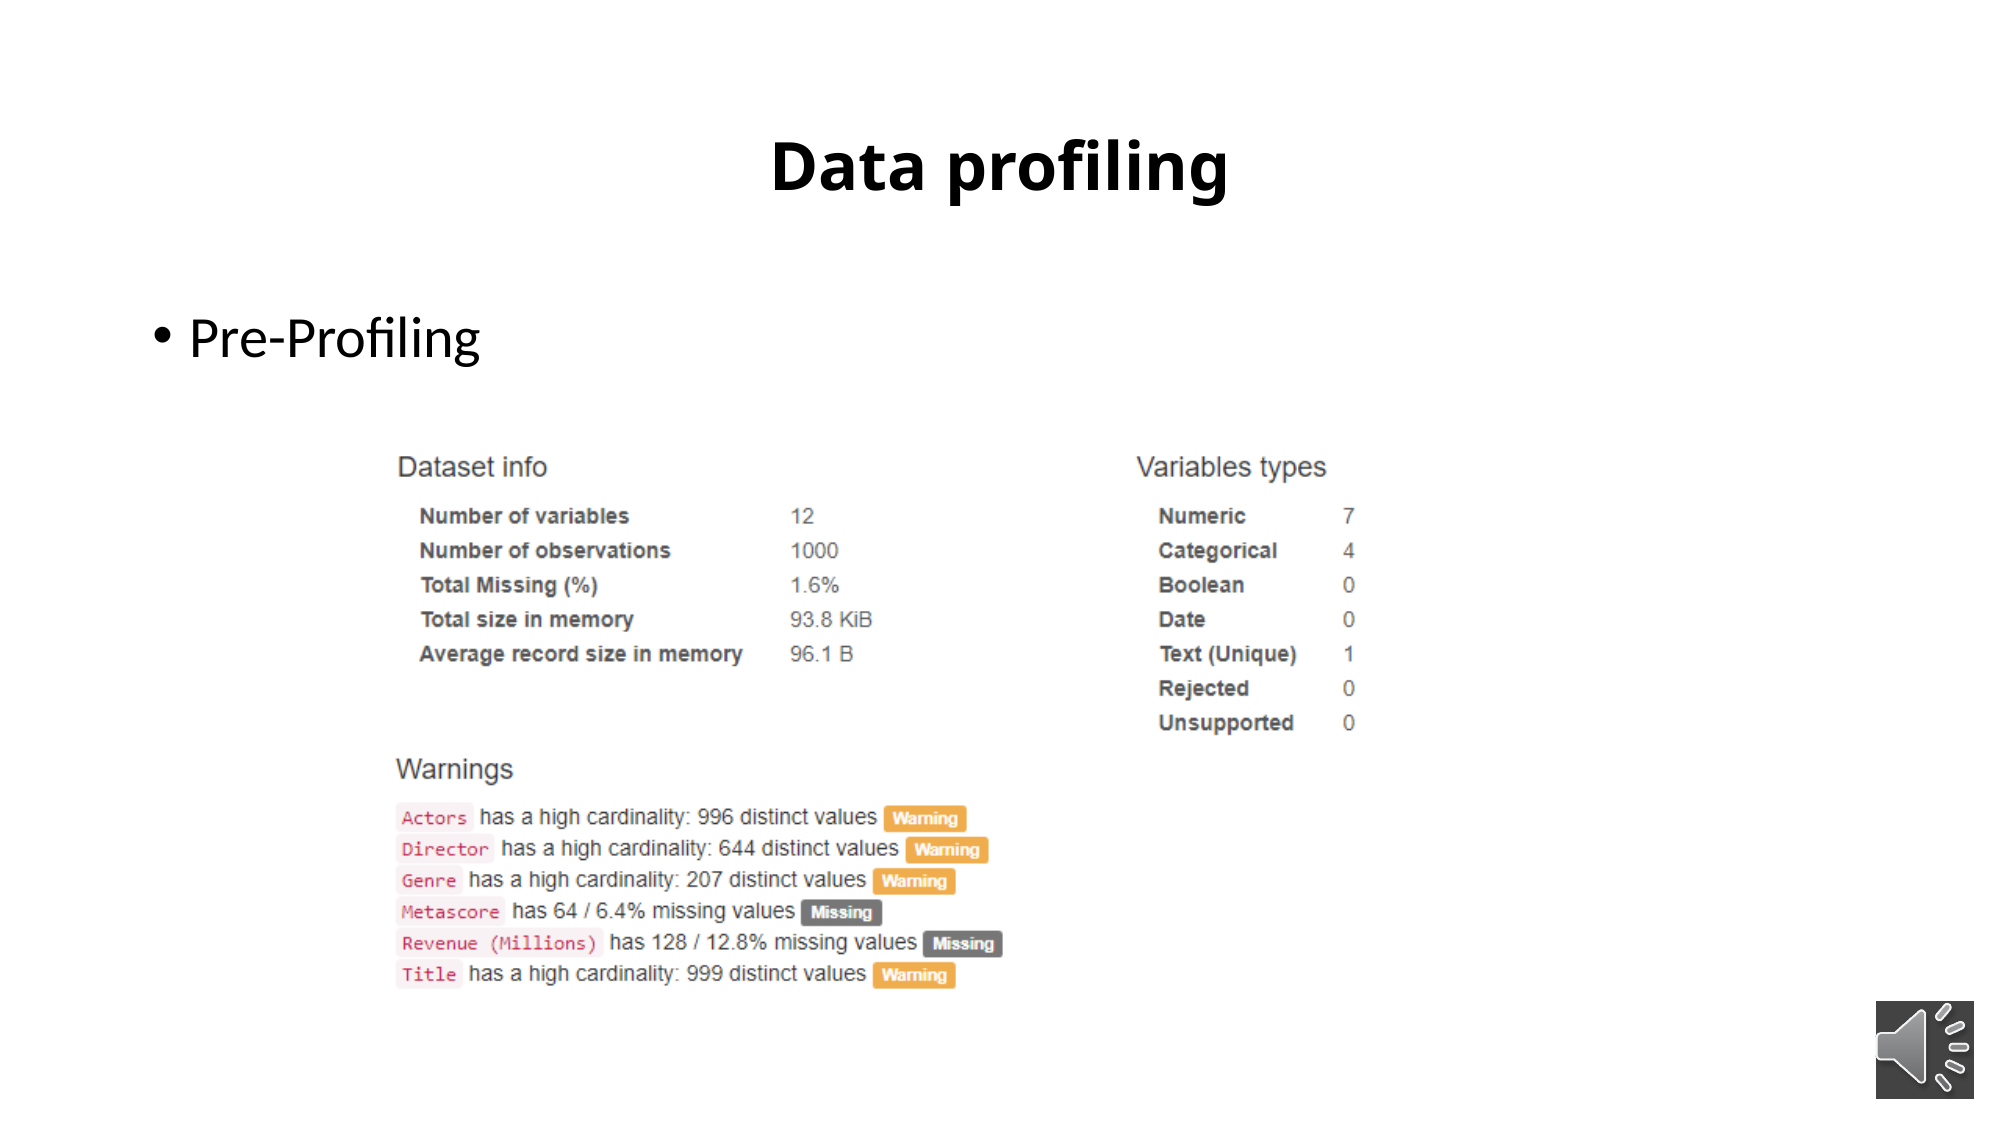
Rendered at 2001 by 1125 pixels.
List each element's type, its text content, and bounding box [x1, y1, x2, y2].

picture [1874, 999, 1975, 1100]
picture [357, 419, 1591, 1014]
title Data profiling [137, 59, 1863, 278]
list Pre-Profiling [137, 299, 1863, 1014]
